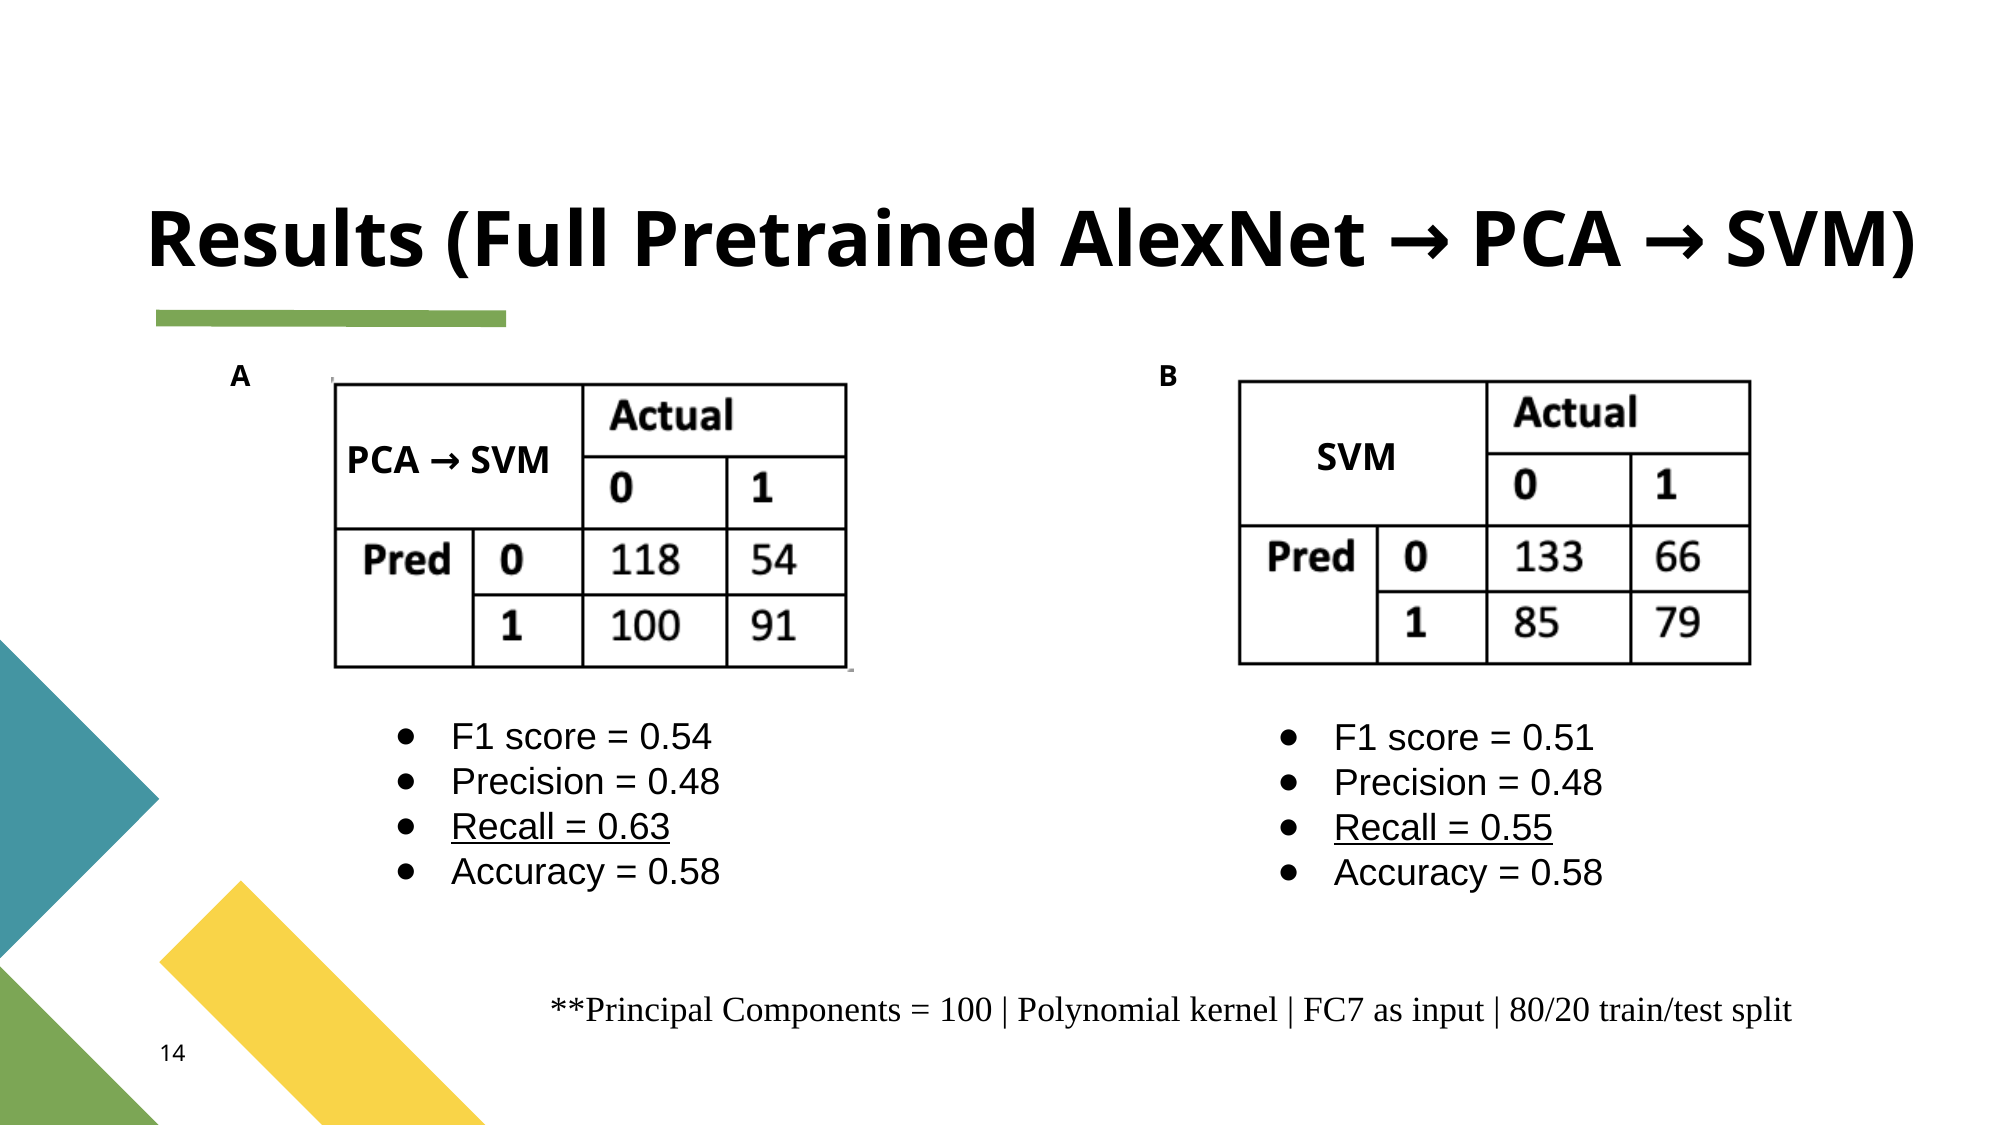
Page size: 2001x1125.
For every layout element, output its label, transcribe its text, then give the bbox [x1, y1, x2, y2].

text_box B [1143, 342, 1229, 408]
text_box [331, 298, 957, 910]
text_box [1228, 374, 1840, 911]
text_box **Principal Components = 100 | Polynomial kernel | FC7 as input | 80/20 train/test split [549, 986, 1957, 1063]
slide_number ‹#› [159, 1038, 246, 1080]
title Results (Full Pretrained AlexNet → PCA → SVM) [145, 183, 1974, 284]
text_box A [215, 342, 302, 408]
